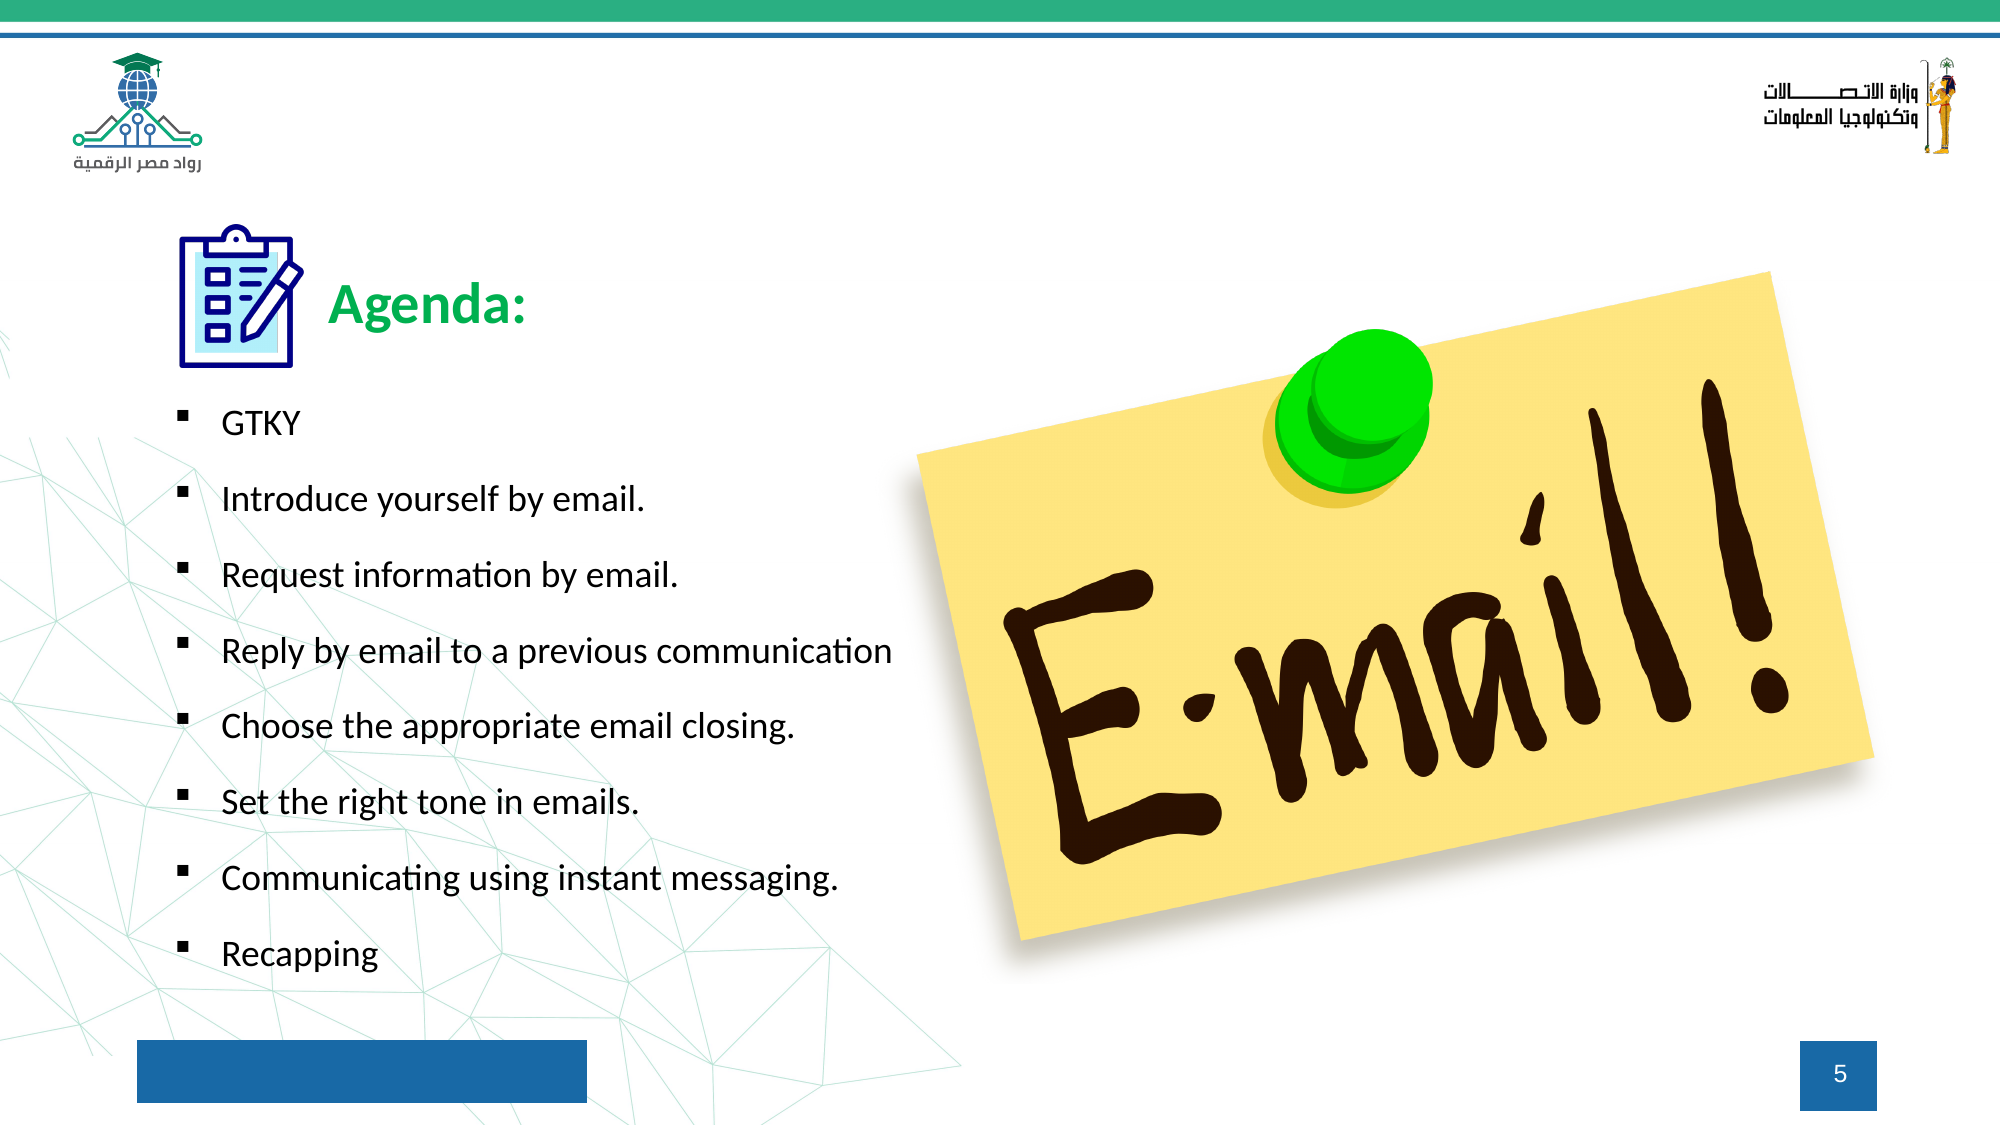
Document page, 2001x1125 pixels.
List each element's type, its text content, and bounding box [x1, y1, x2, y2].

slide_number 5 [1412, 1042, 1863, 1103]
list GTKY Introduce yourself by email. Request information by email. Reply by email to a previous communication Choose the appropriate email closing. Set the right tone in emails. Communicating using instant messaging. Recapping [140, 368, 872, 969]
title Agenda: [314, 236, 752, 368]
picture [0, 0, 2000, 1125]
